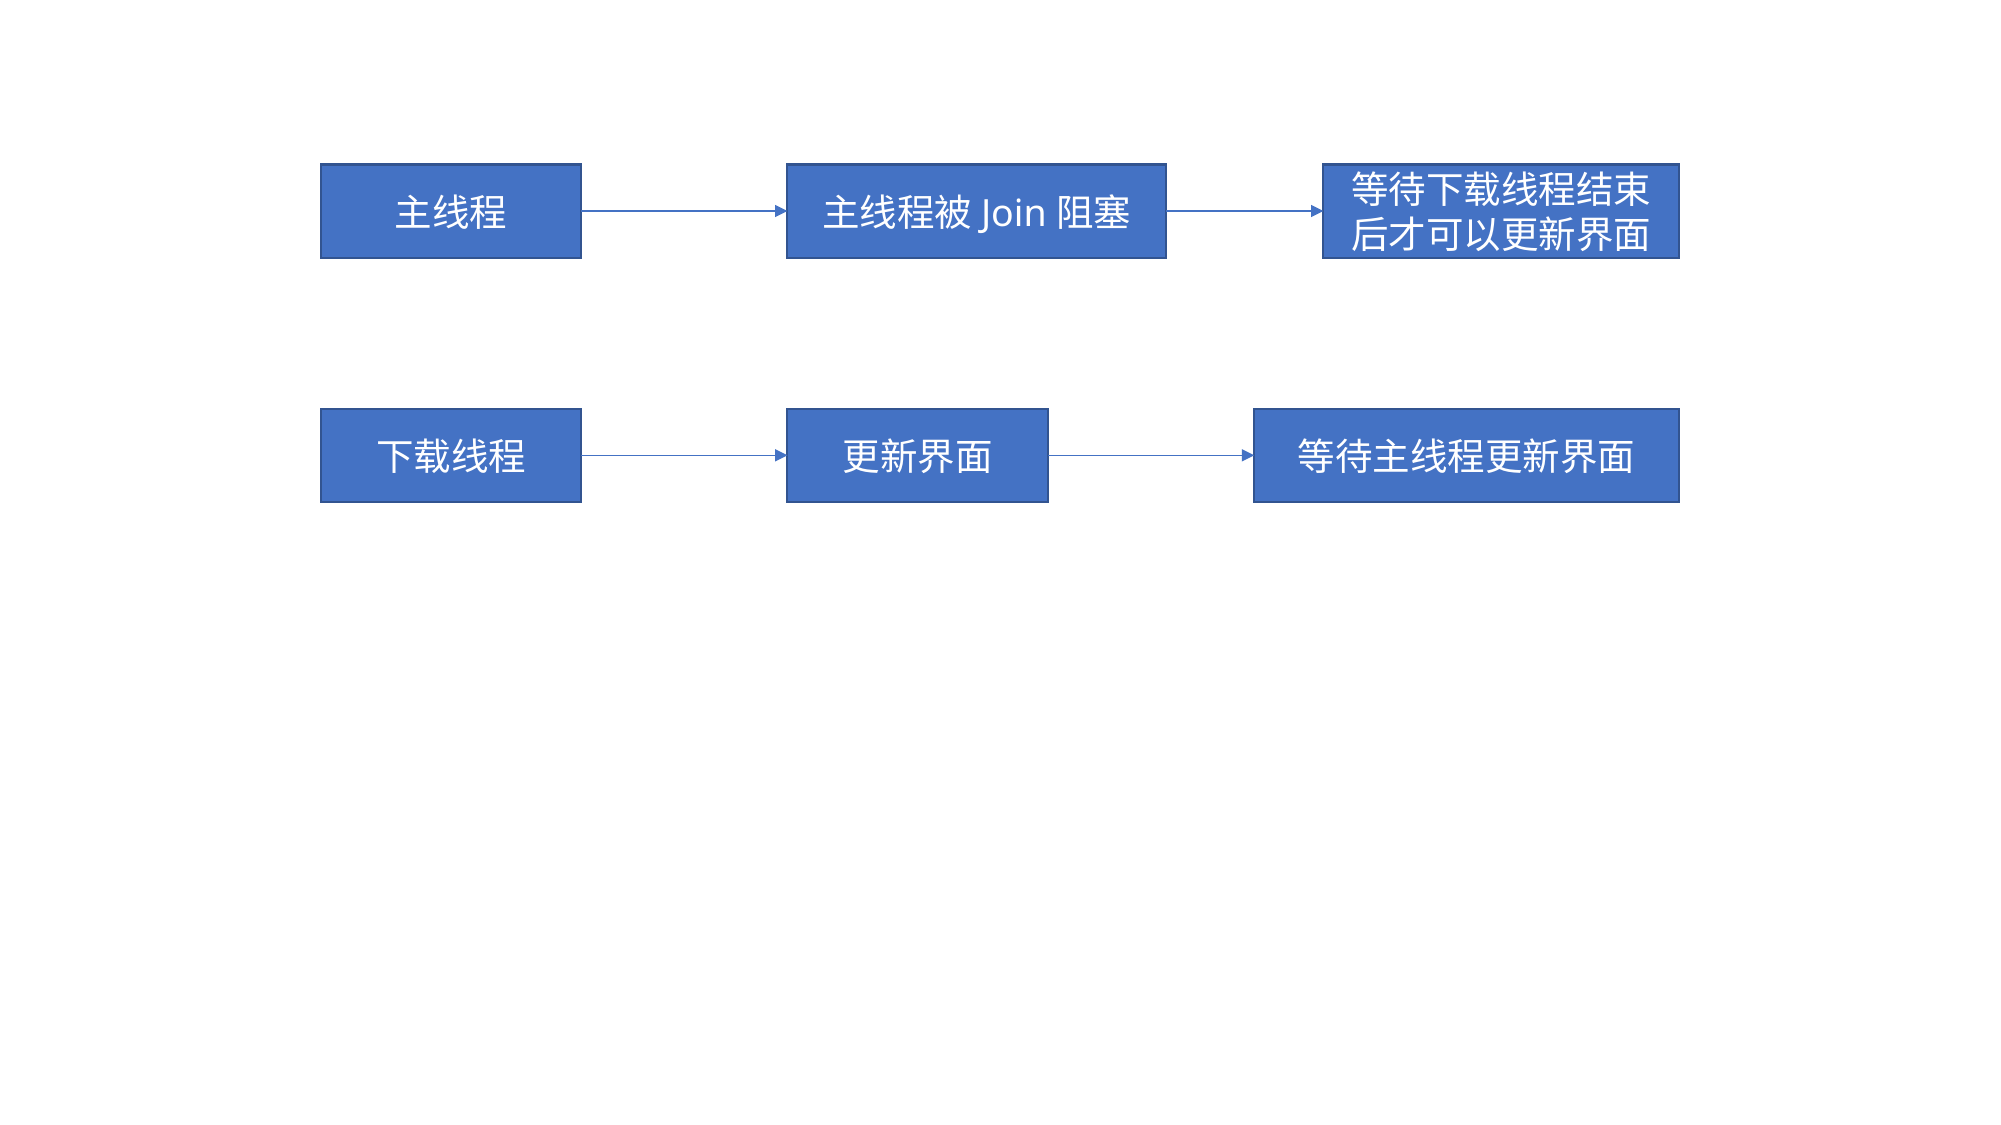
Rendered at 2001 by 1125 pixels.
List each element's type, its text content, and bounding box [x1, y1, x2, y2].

text_box 等待下载线程结束后才可以更新界面 [1322, 163, 1680, 259]
text_box 更新界面 [786, 408, 1049, 503]
text_box 等待主线程更新界面 [1253, 408, 1680, 503]
text_box 下载线程 [320, 408, 582, 503]
text_box 主线程 [320, 163, 582, 259]
text_box 主线程被Join阻塞 [786, 163, 1167, 259]
